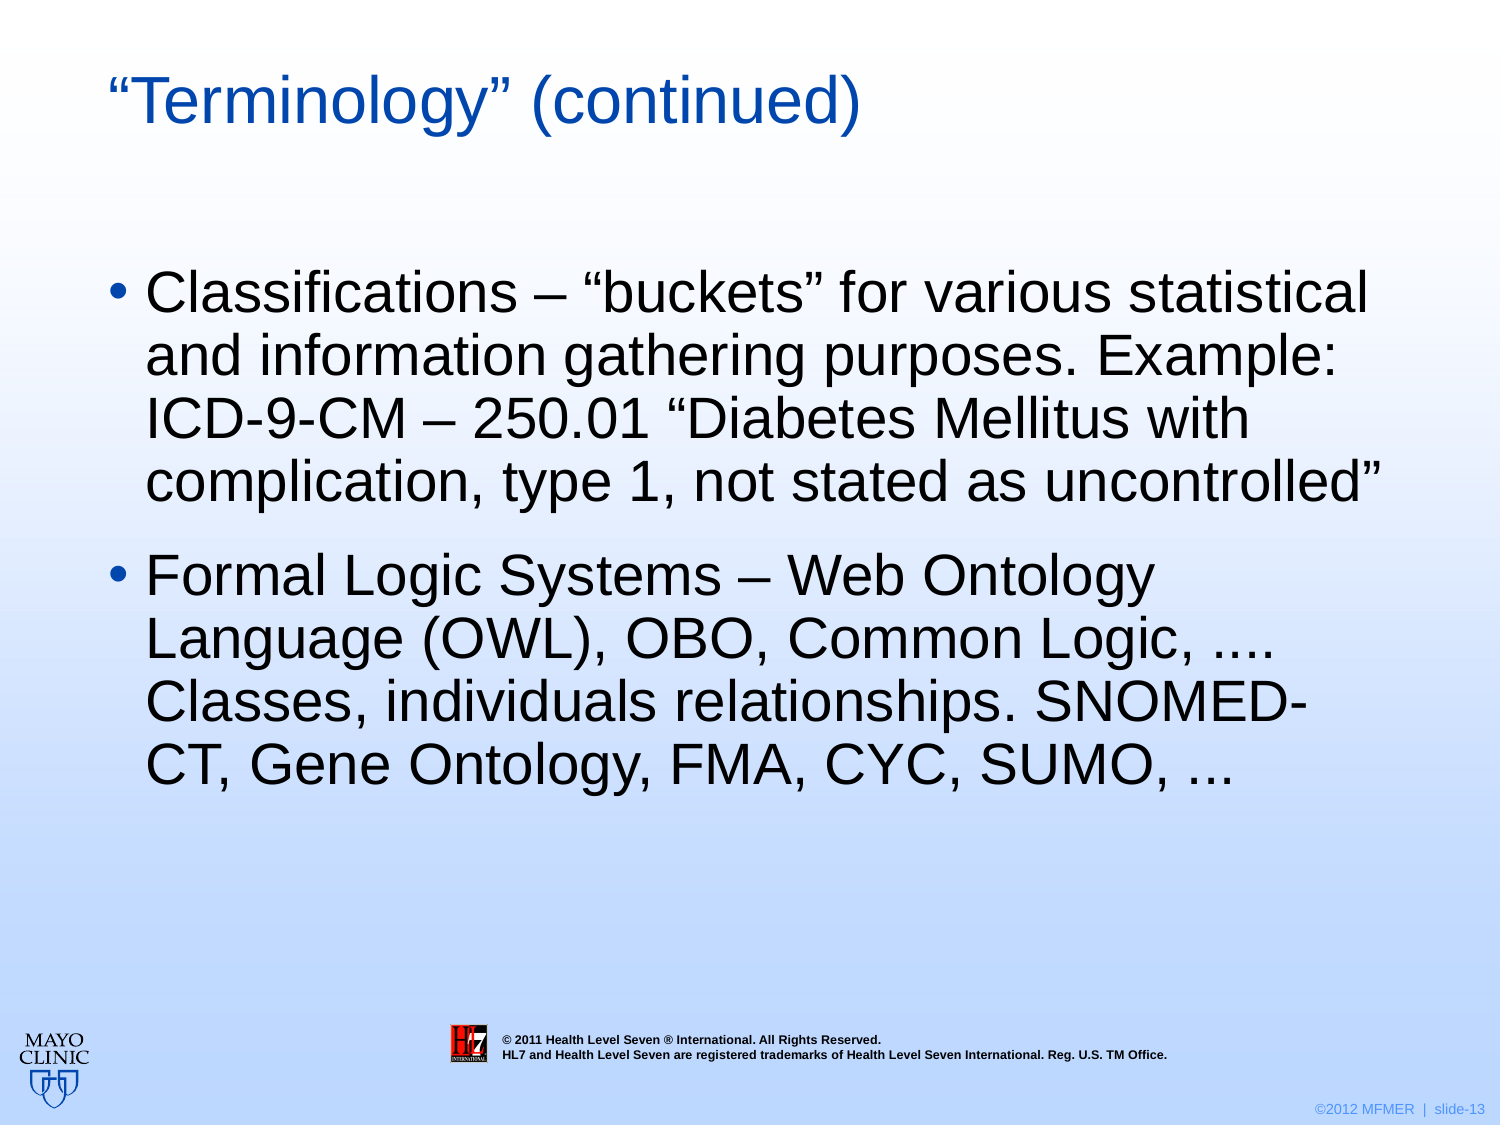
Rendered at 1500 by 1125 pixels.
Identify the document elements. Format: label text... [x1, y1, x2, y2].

title “Terminology” (continued) [108, 0, 1392, 224]
list Classifications – “buckets” for various statistical and information gathering purposes. Example: ICD-9-CM – 250.01 “Diabetes Mellitus with complication, type 1, not stated as uncontrolled” Formal Logic Systems – Web Ontology Language (OWL), OBO, Common Logic, .... Classes, individuals relationships. SNOMED-CT, Gene Ontology, FMA, CYC, SUMO, ... [108, 224, 1392, 1013]
picture [0, 0, 1500, 1125]
